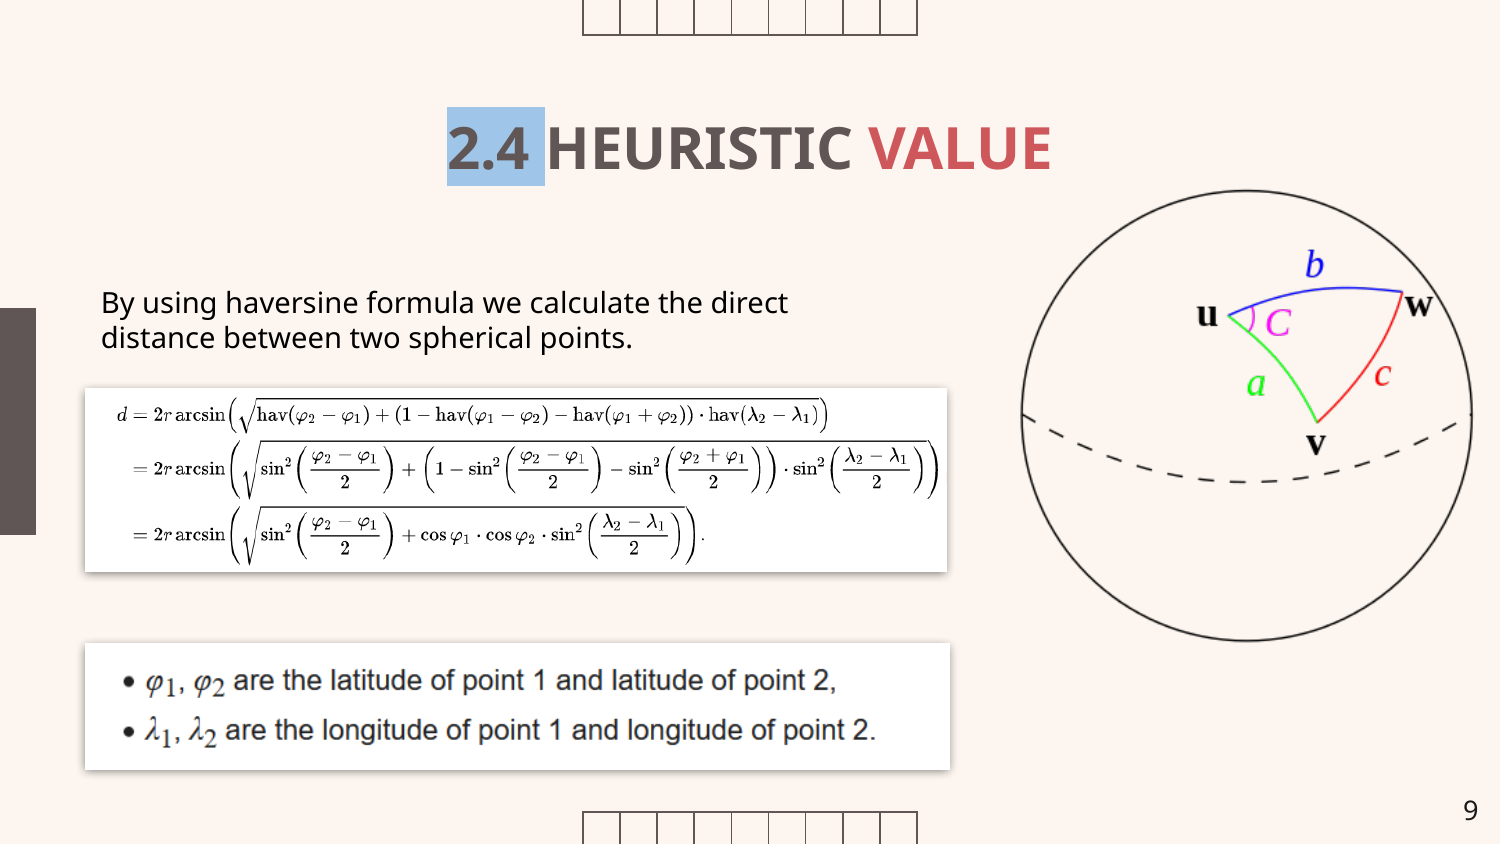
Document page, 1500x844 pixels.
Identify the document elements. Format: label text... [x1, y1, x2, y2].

picture [85, 388, 948, 572]
text_box By using haversine formula we calculate the direct distance between two spherical points. [85, 269, 925, 370]
slide_number ‹#› [1403, 779, 1494, 844]
title 2.4 HEURISTIC VALUE [117, 88, 1383, 204]
picture [1019, 186, 1477, 645]
picture [85, 643, 951, 770]
